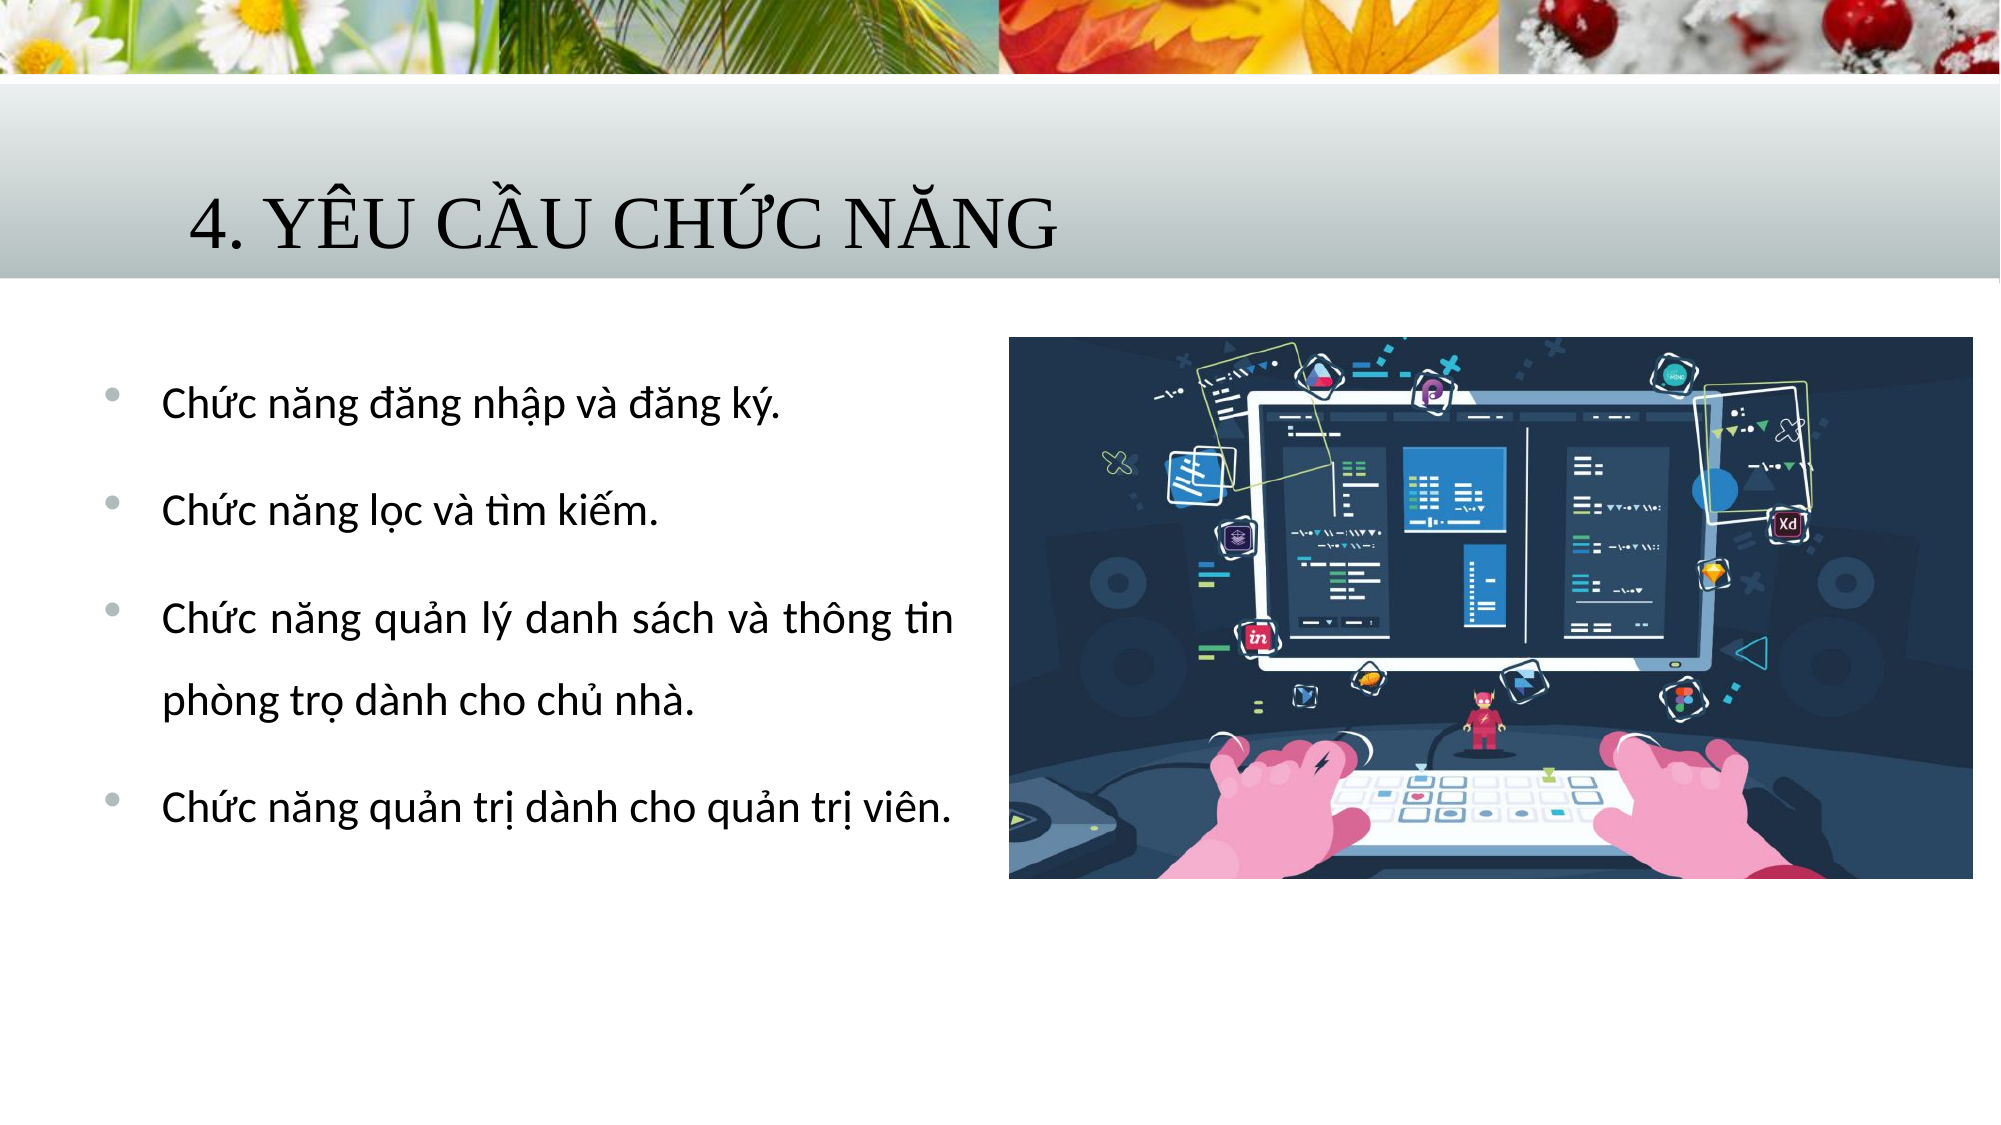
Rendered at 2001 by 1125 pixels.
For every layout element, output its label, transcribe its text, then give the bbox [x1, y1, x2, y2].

title 4. yêu cầu chức năng [174, 92, 1825, 273]
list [1009, 337, 1973, 879]
list Chức năng đăng nhập và đăng ký. Chức năng lọc và tìm kiếm. Chức năng quản lý danh sách và thông tin phòng trọ dành cho chủ nhà. Chức năng quản trị dành cho quản trị viên. [90, 337, 970, 1050]
picture [0, 0, 2000, 74]
